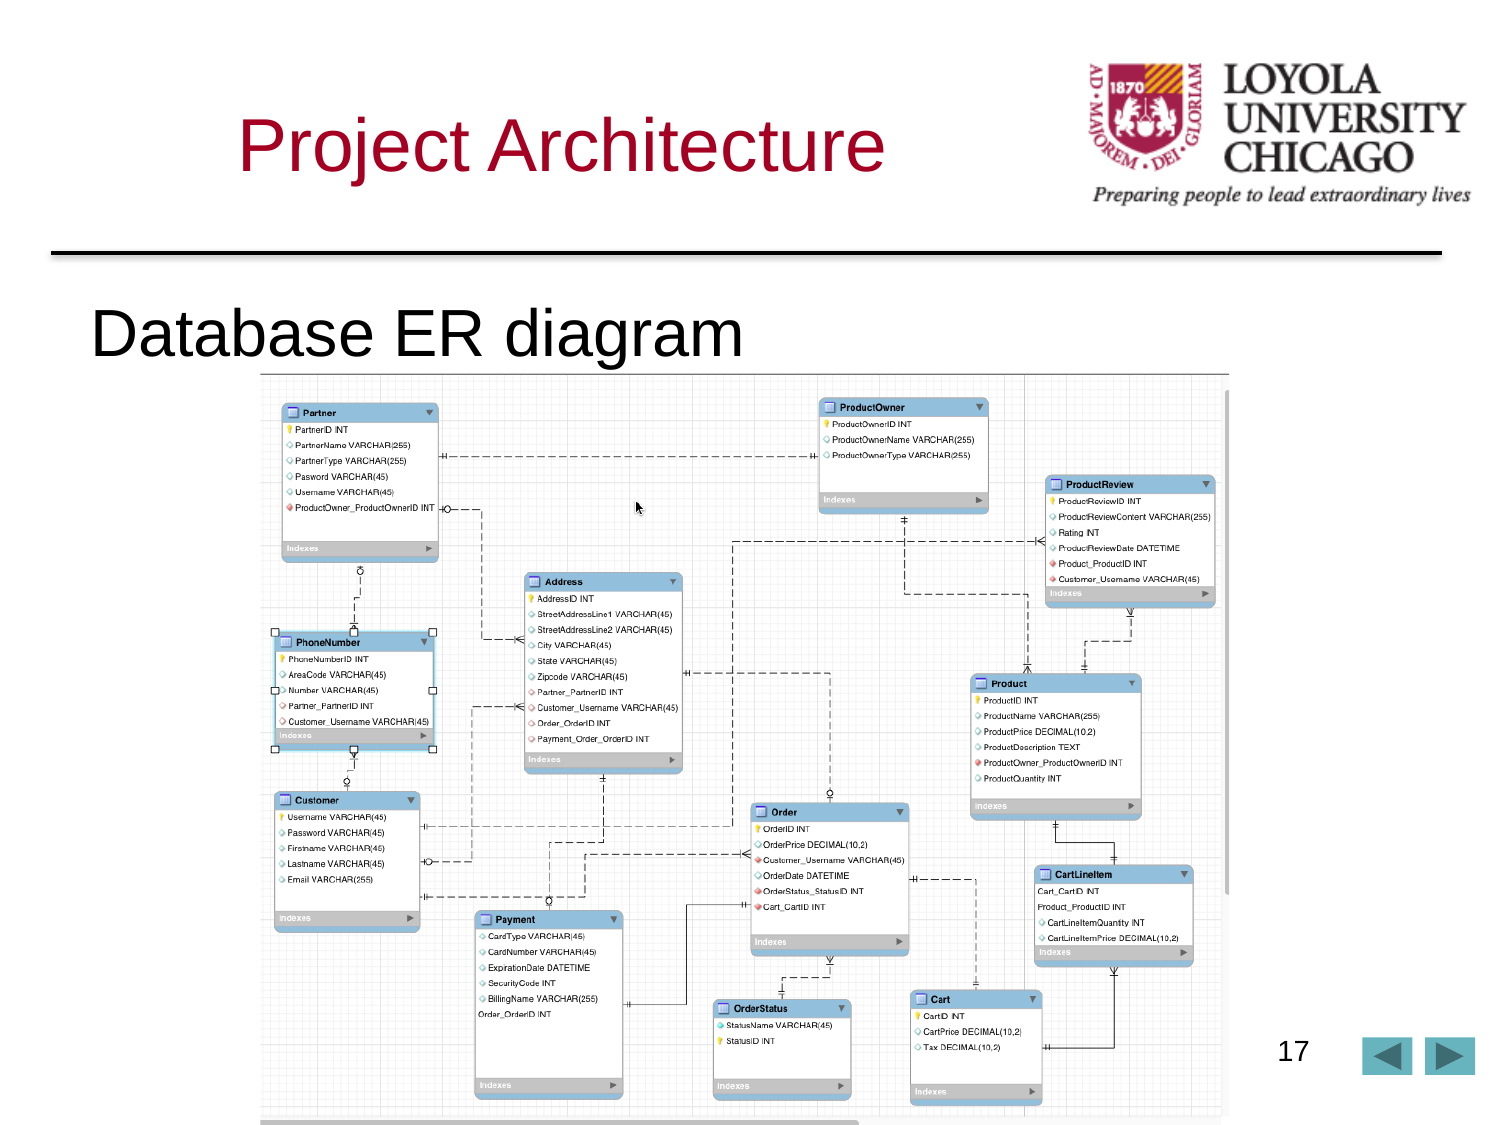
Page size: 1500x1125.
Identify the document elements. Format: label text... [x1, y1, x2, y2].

title Project Architecture [74, 44, 1051, 238]
picture [1056, 37, 1500, 236]
picture [260, 373, 1230, 1125]
text_box Database ER diagram [74, 281, 1500, 372]
slide_number 17 [1235, 1024, 1326, 1104]
